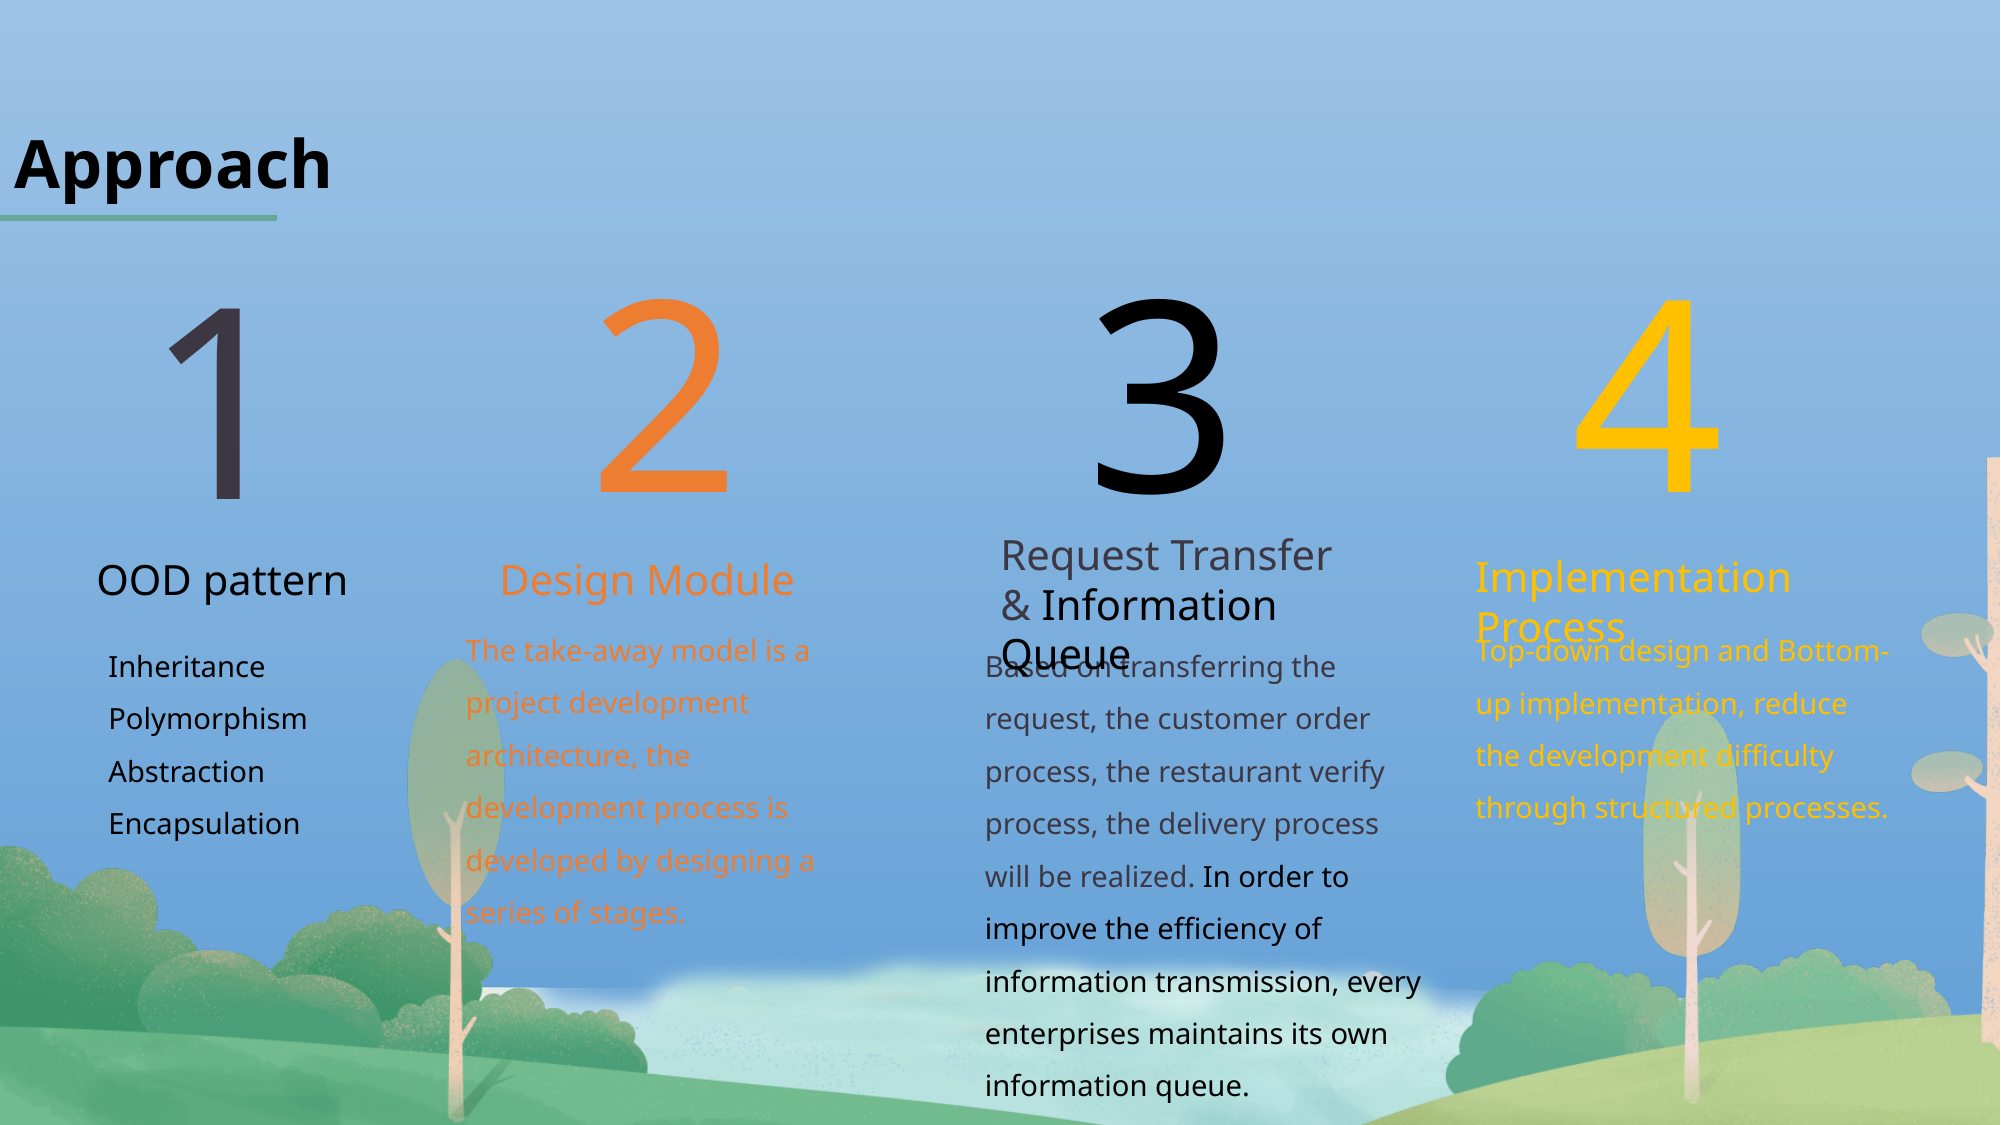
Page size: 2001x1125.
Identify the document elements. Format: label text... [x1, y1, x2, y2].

text_box Design Module [484, 546, 872, 612]
text_box 1 [130, 225, 256, 546]
text_box Top-down design and Bottom-up implementation, reduce the development difficulty through structured processes. [1460, 659, 1911, 833]
text_box Based on transferring the request, the customer order process, the restaurant verify process, the delivery process will be realized. In order to improve the efficiency of information transmission, every enterprises maintains its own information queue. [970, 623, 1441, 1125]
text_box Request Transfer & Information Queue [985, 520, 1378, 736]
text_box Inheritance Polymorphism Abstraction Encapsulation [93, 623, 535, 848]
text_box OOD pattern [81, 546, 470, 612]
picture [1197, 456, 2000, 1125]
picture [256, 456, 573, 607]
text_box The take-away model is a project development architecture, the development process is developed by designing a series of stages. [450, 607, 872, 937]
text_box 2 [573, 218, 699, 546]
text_box 4 [1556, 218, 1681, 543]
picture [0, 456, 1071, 1125]
text_box Approach [0, 114, 820, 210]
text_box 3 [1071, 218, 1197, 554]
text_box Implementation Process [1460, 543, 1931, 659]
